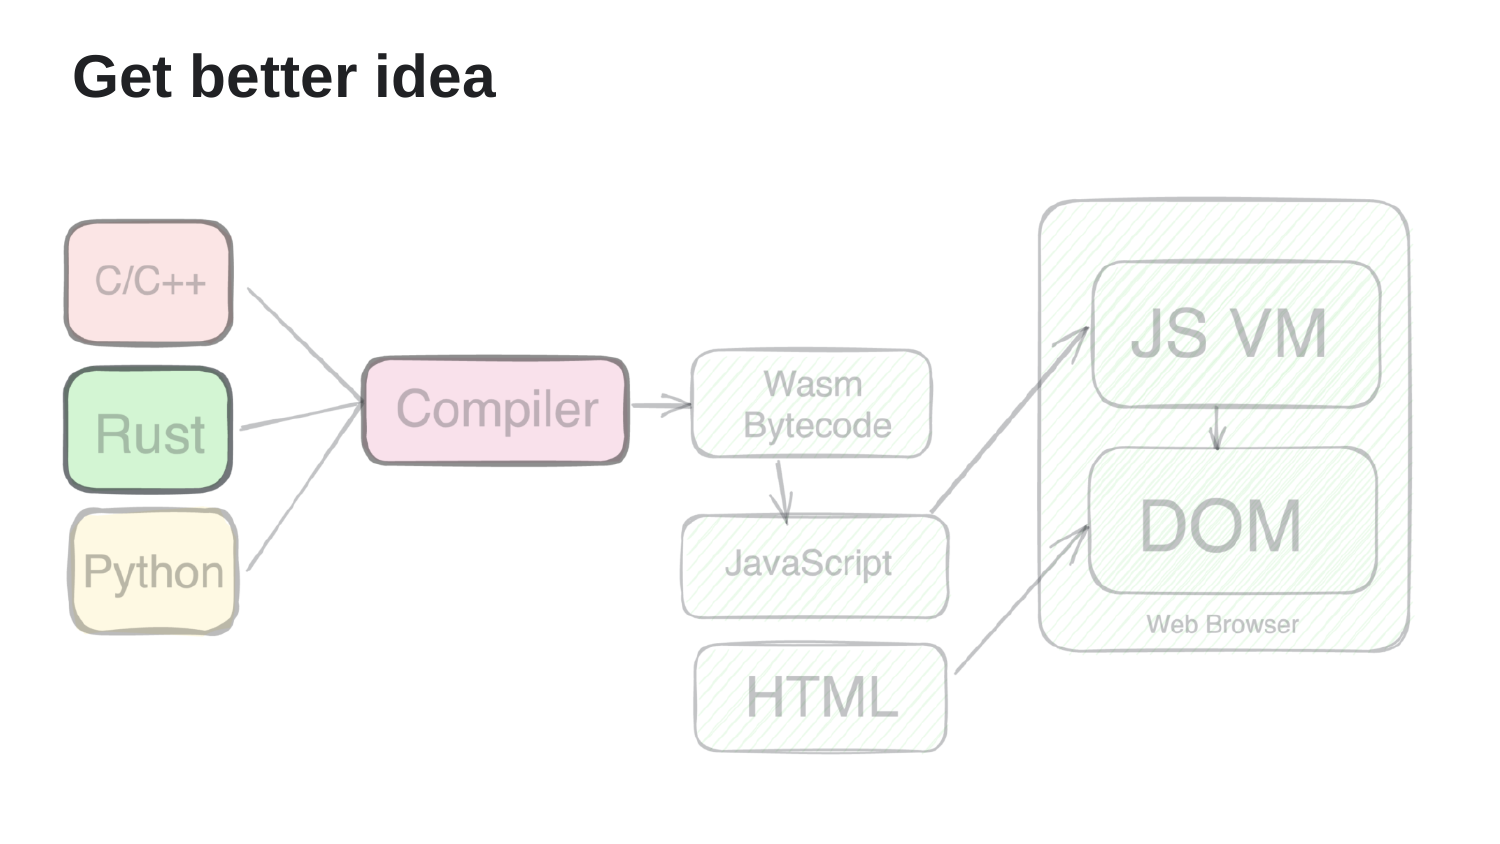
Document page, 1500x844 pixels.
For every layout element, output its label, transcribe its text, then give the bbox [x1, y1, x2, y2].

picture [24, 129, 1476, 844]
title Get better idea [57, 21, 1236, 128]
